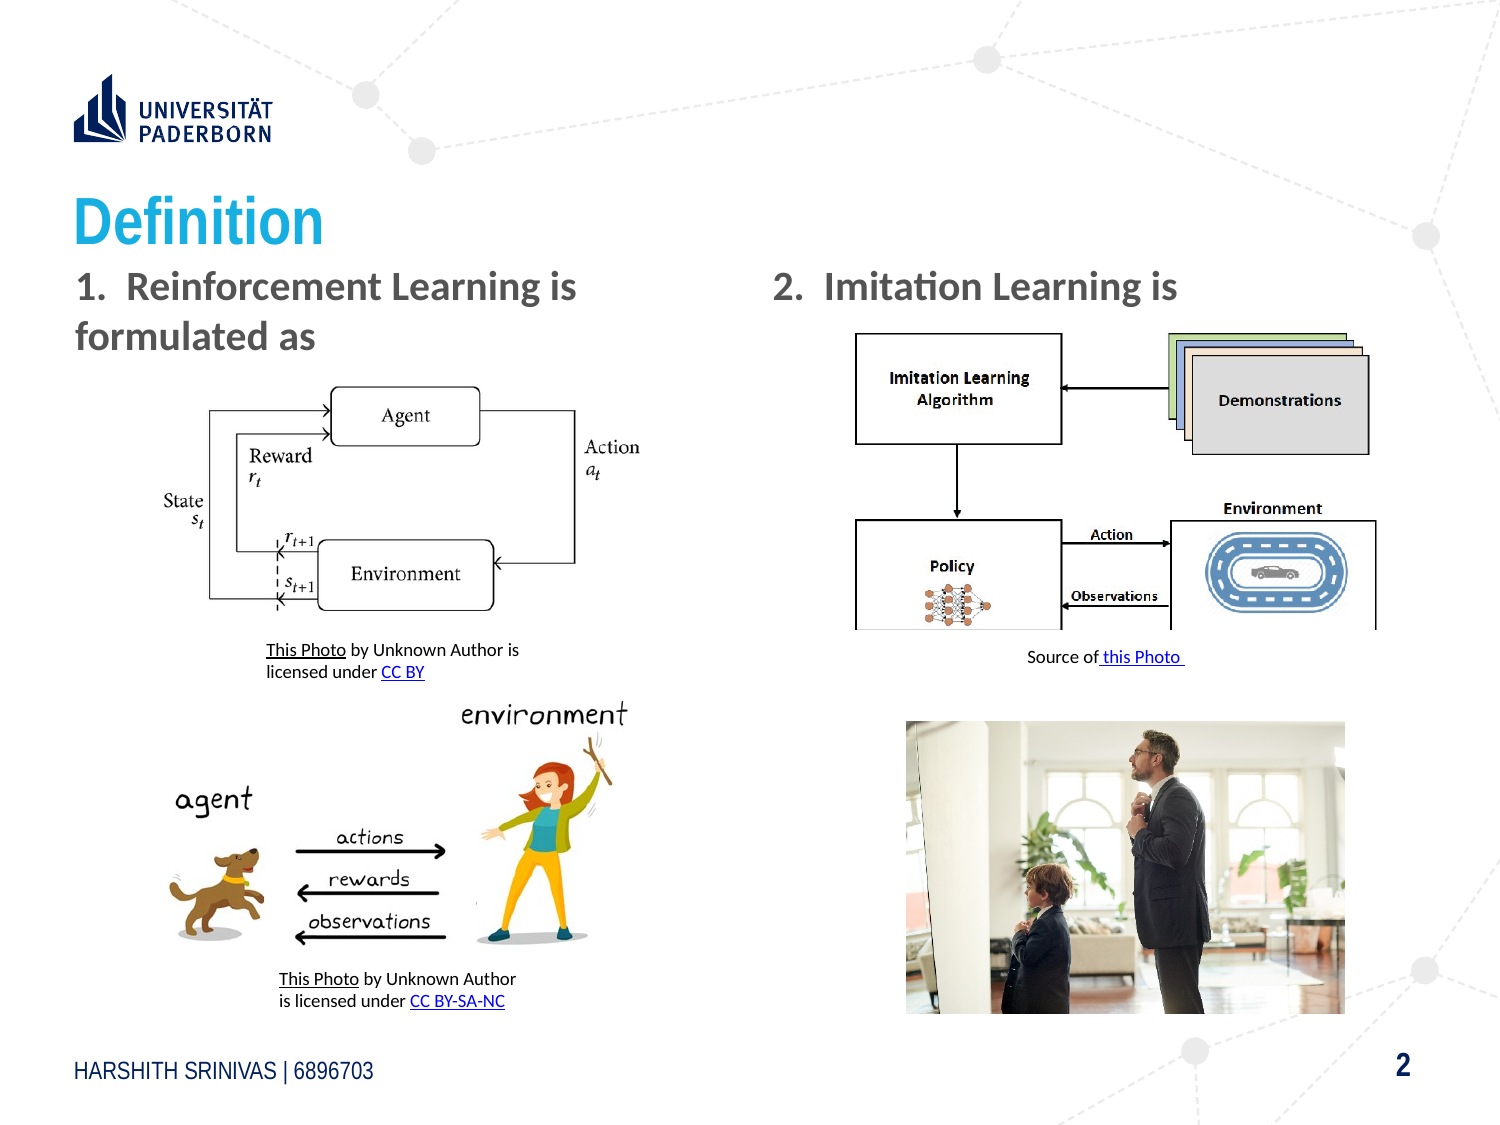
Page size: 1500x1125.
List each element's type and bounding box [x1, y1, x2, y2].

text_box [73, 0, 1500, 1125]
picture [905, 721, 1345, 1015]
picture [143, 693, 657, 952]
picture [145, 369, 657, 628]
picture [851, 330, 1377, 631]
